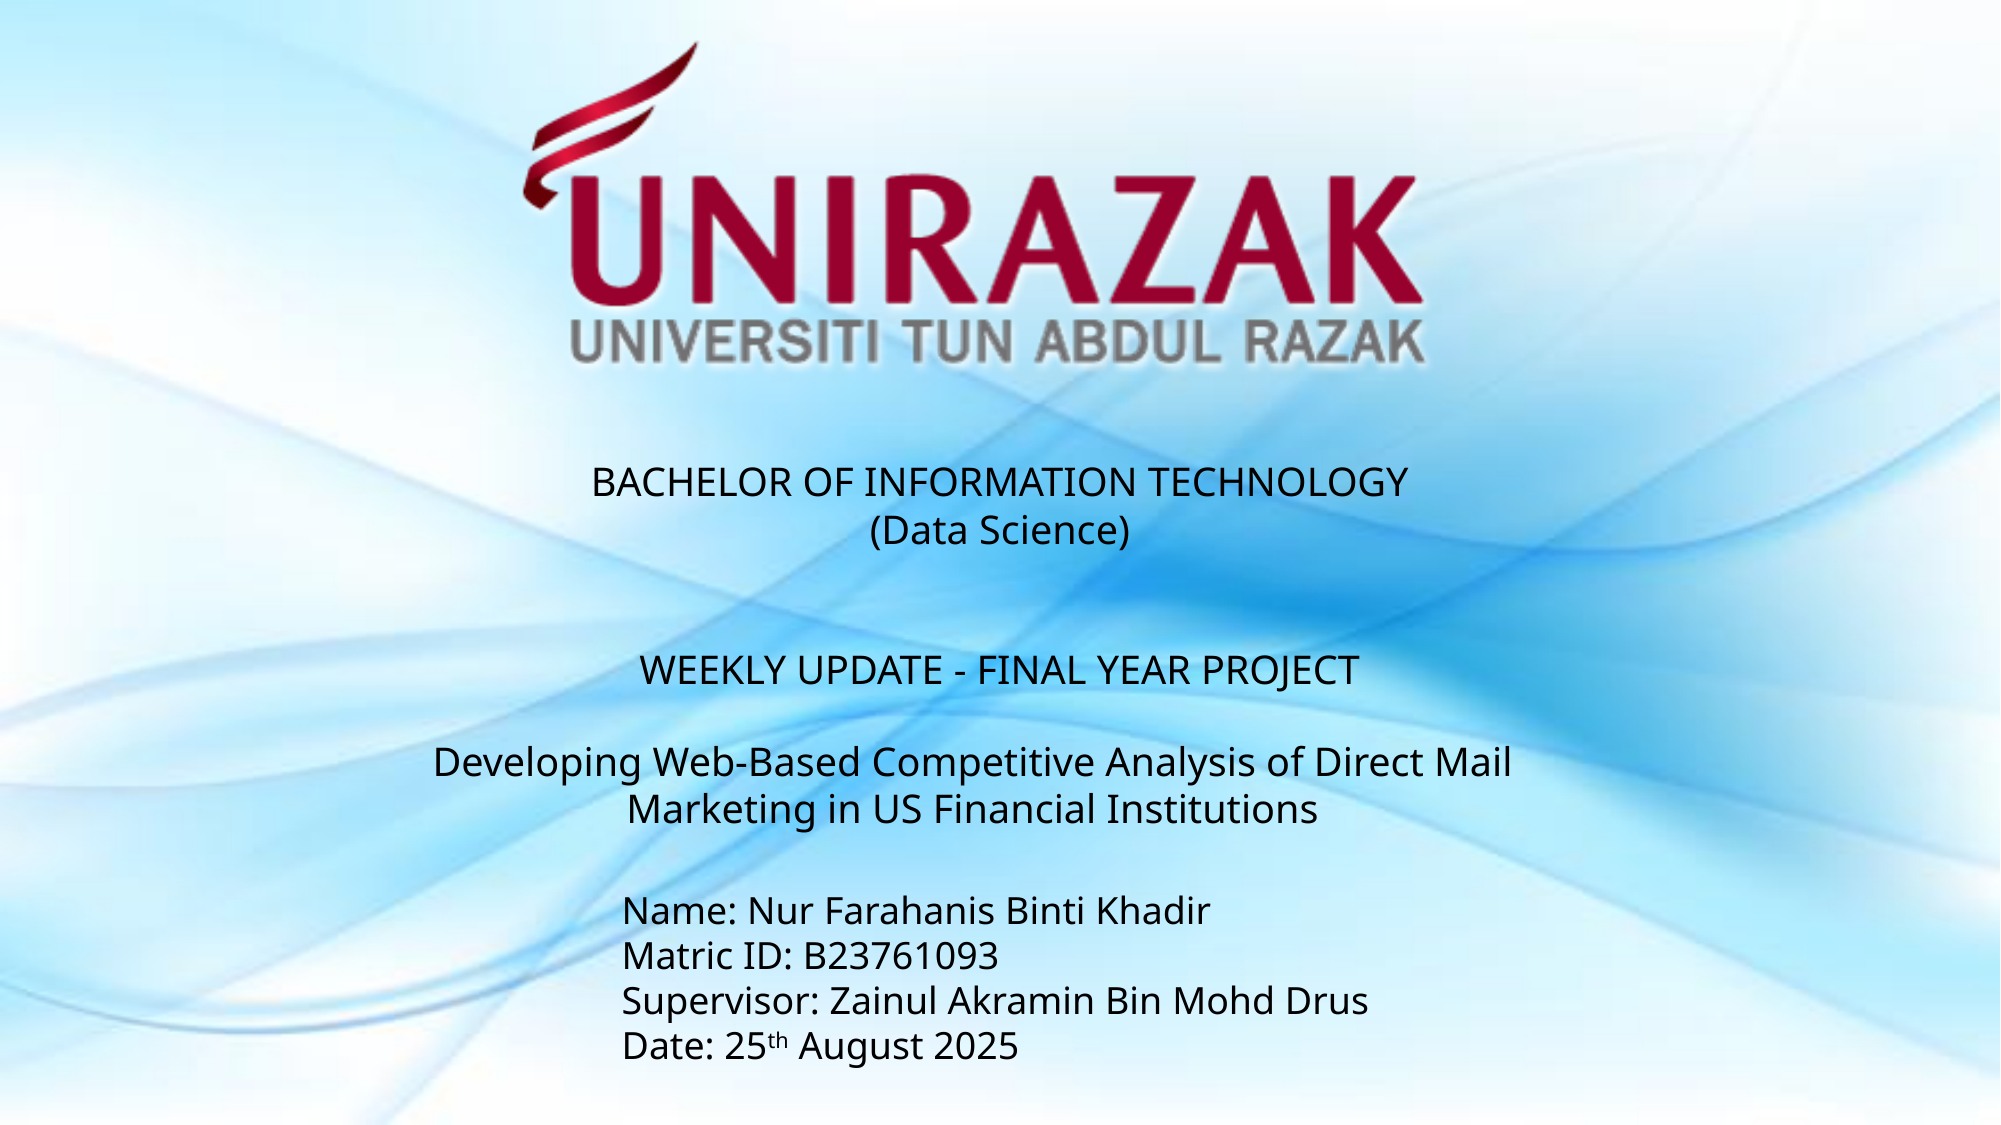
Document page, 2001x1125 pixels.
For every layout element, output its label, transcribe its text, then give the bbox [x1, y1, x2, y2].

text_box BACHELOR OF INFORMATION TECHNOLOGY (Data Science) [517, 442, 1483, 567]
picture [0, 0, 2001, 1125]
text_box Developing Web-Based Competitive Analysis of Direct Mail Marketing in US Financial Institutions [338, 721, 1608, 847]
text_box WEEKLY UPDATE - FINAL YEAR PROJECT [375, 606, 1625, 708]
text_box Name: Nur Farahanis Binti Khadir Matric ID: B23761093 Supervisor: Zainul Akramin Bin Mohd Drus Date: 25th August 2025 [606, 871, 1399, 1082]
